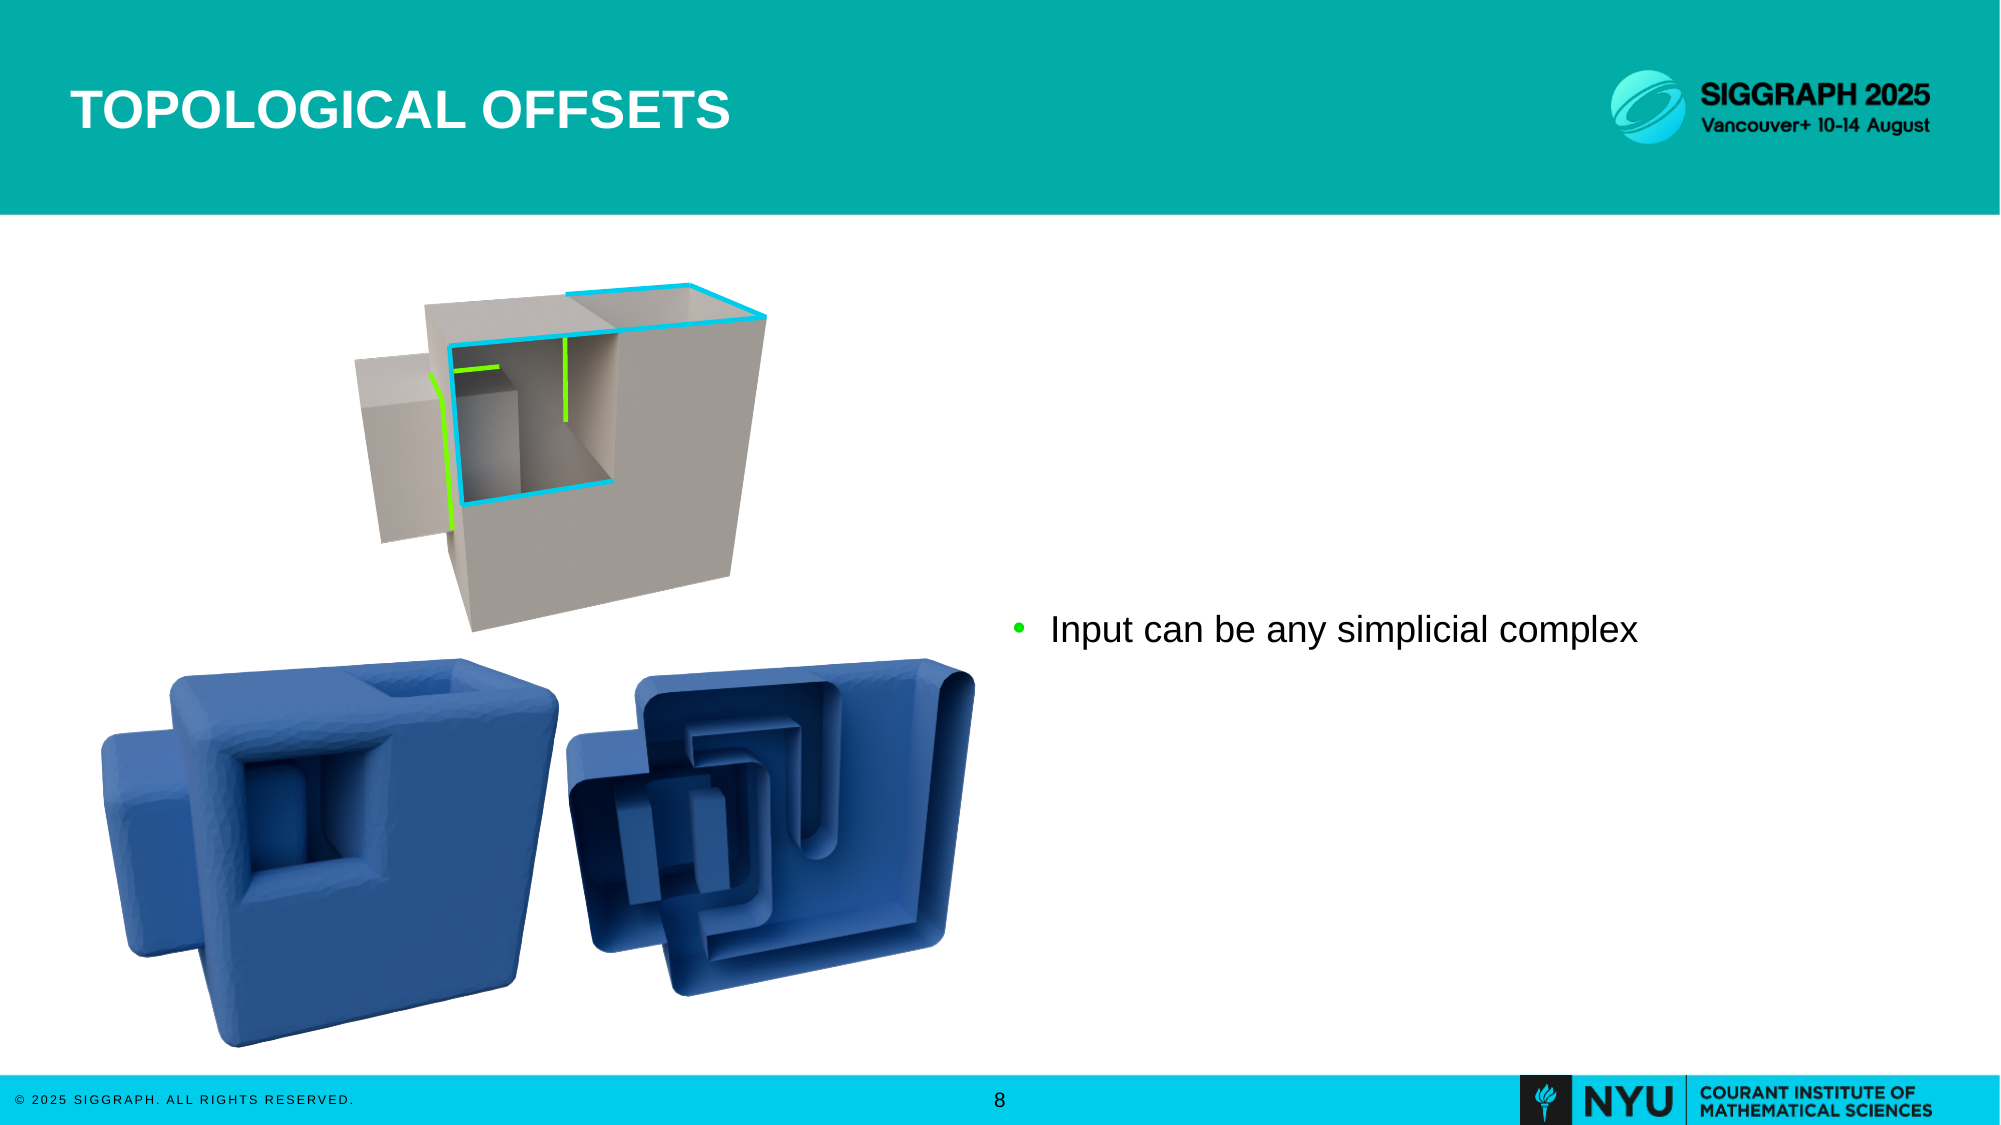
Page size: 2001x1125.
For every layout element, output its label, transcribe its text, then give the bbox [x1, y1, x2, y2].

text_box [449, 284, 767, 506]
title Topological Offsets [70, 0, 1392, 214]
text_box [429, 335, 566, 530]
picture [0, 0, 2000, 1125]
slide_number 8 [774, 1073, 1225, 1125]
text_box © 2025 SIGGRAPH. All Rights Reserved. [0, 1074, 675, 1125]
list Input can be any simplicial complex [1012, 299, 1863, 1014]
